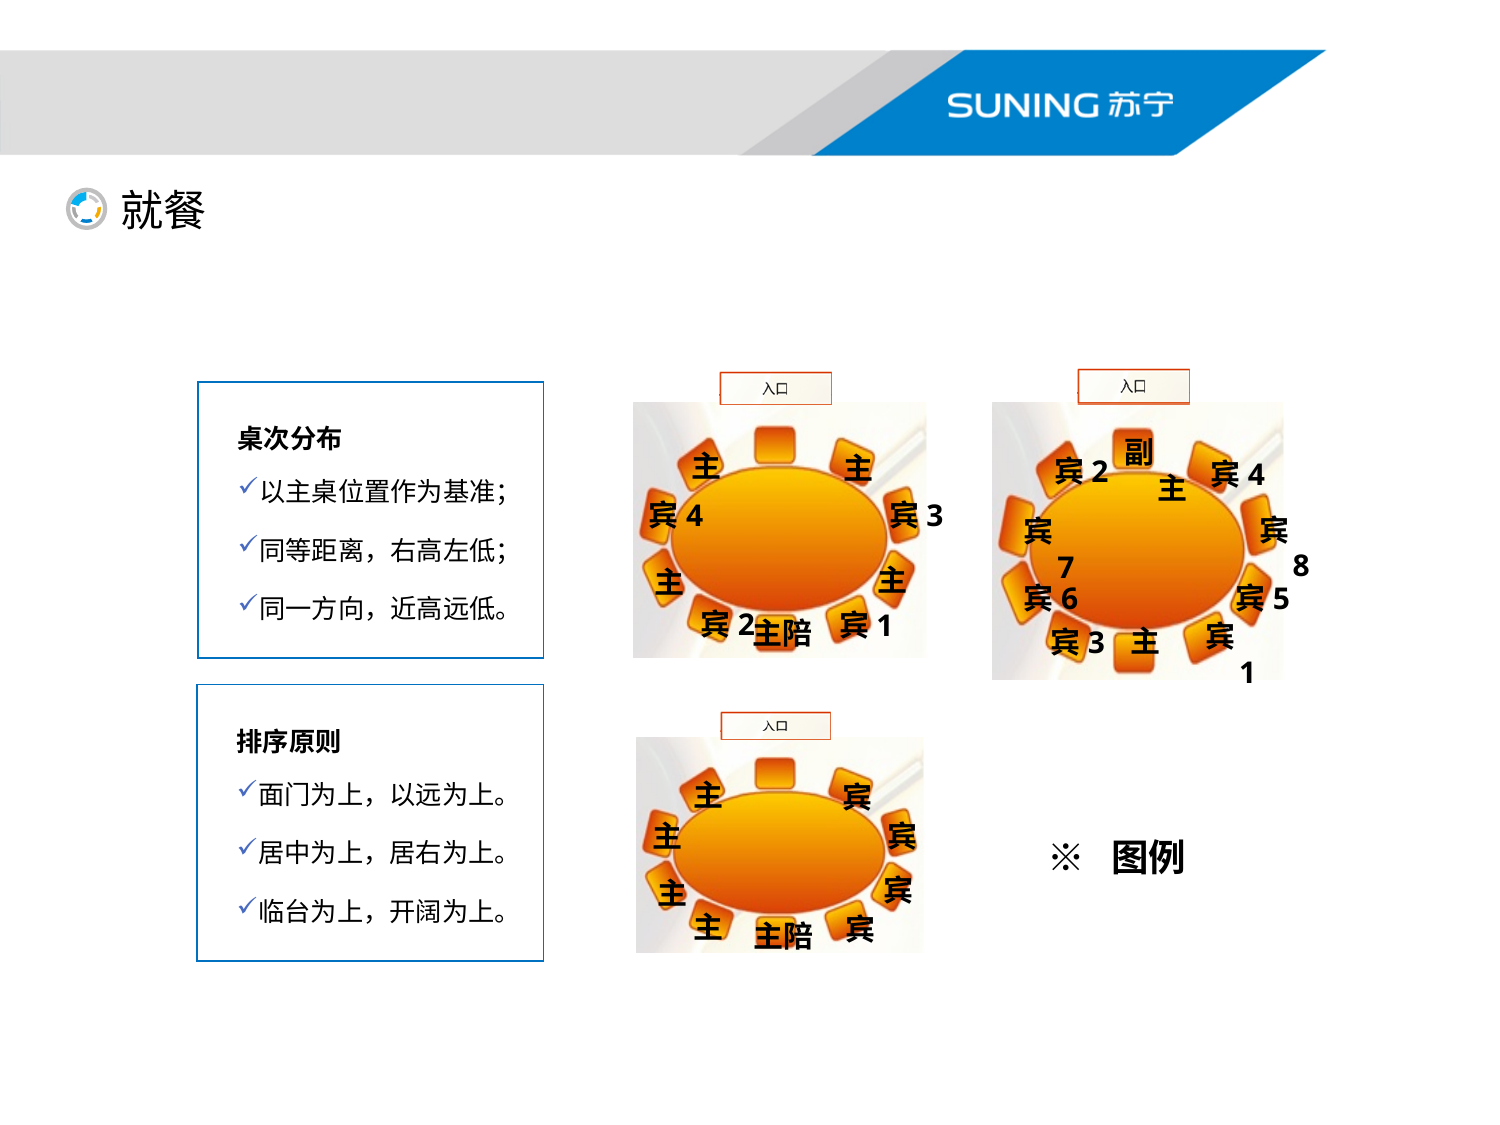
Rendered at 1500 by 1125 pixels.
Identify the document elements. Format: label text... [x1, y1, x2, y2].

text_box ※ 图例 [934, 817, 1378, 887]
text_box 桌次分布 以主桌位置作为基准； 同等距离，右高左低； 同一方向，近高远低。 [198, 381, 544, 659]
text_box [632, 371, 977, 658]
text_box 排序原则 面门为上，以远为上。 居中为上，居右为上。 临台为上，开阔为上。 [197, 684, 544, 962]
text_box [977, 369, 1326, 698]
picture [0, 26, 1500, 177]
text_box 就餐 [106, 182, 1322, 260]
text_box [636, 711, 934, 961]
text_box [59, 189, 110, 231]
